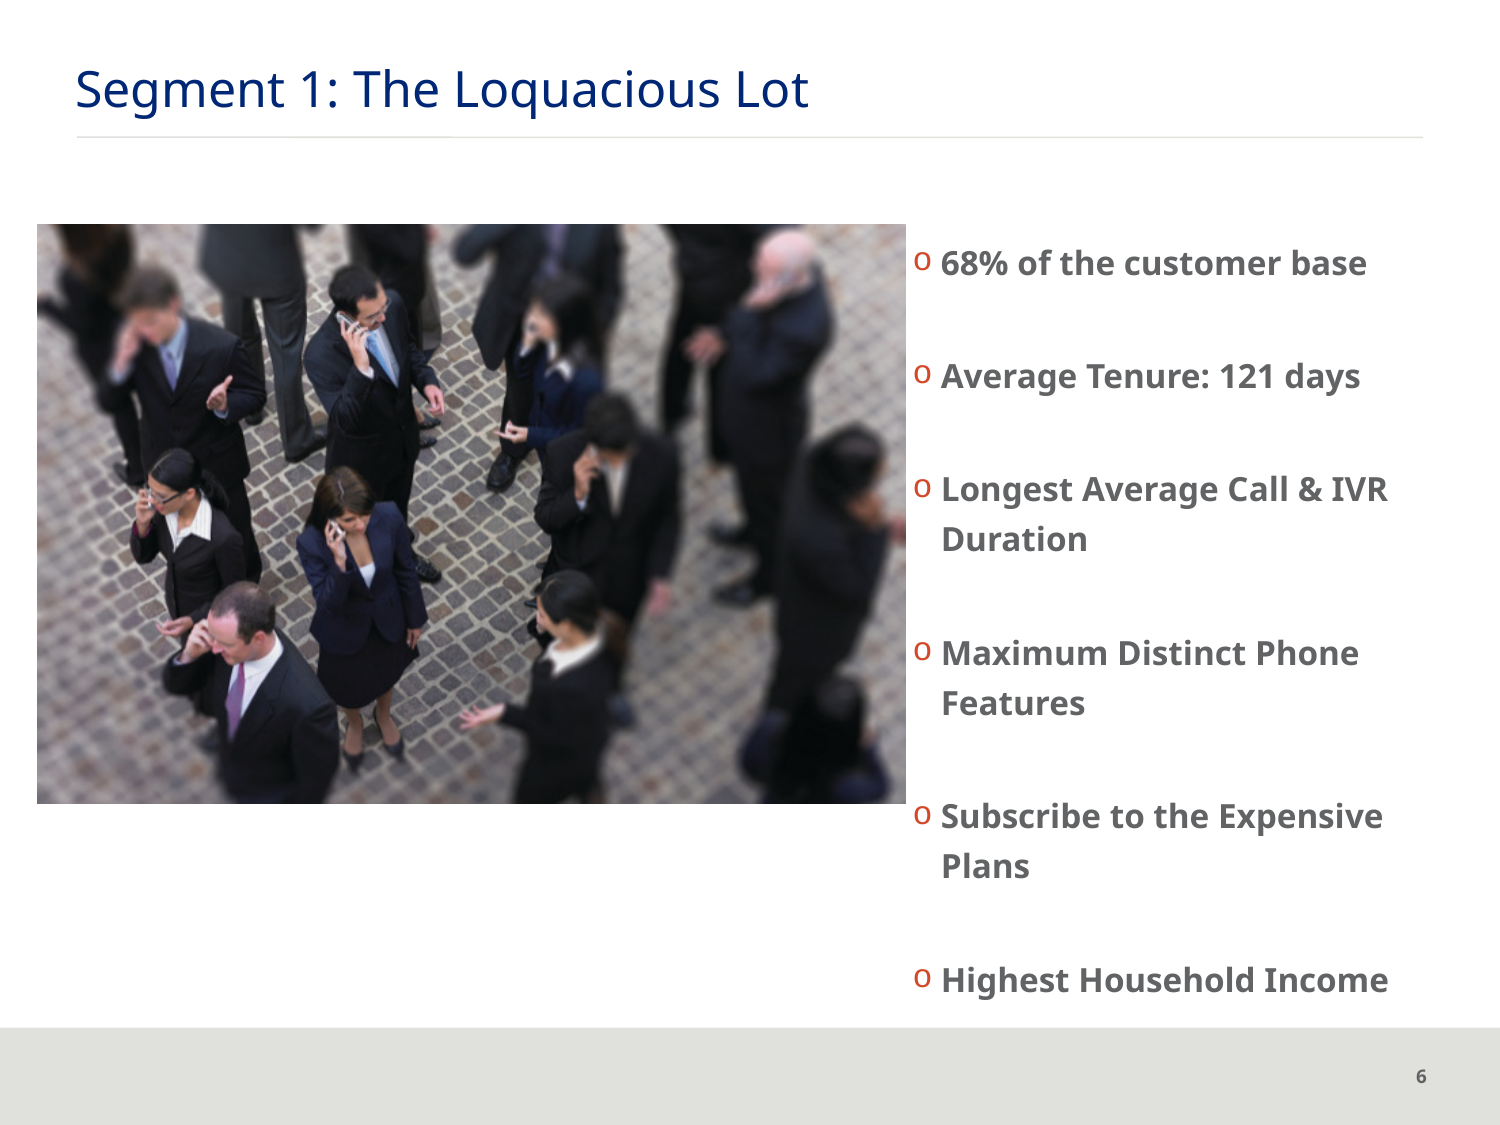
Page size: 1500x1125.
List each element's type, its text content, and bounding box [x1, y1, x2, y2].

list 68% of the customer base Average Tenure: 121 days Longest Average Call & IVR Duration Maximum Distinct Phone Features Subscribe to the Expensive Plans Highest Household Income [912, 174, 1476, 1001]
picture [37, 224, 907, 804]
title Segment 1: The Loquacious Lot [74, 57, 1424, 162]
